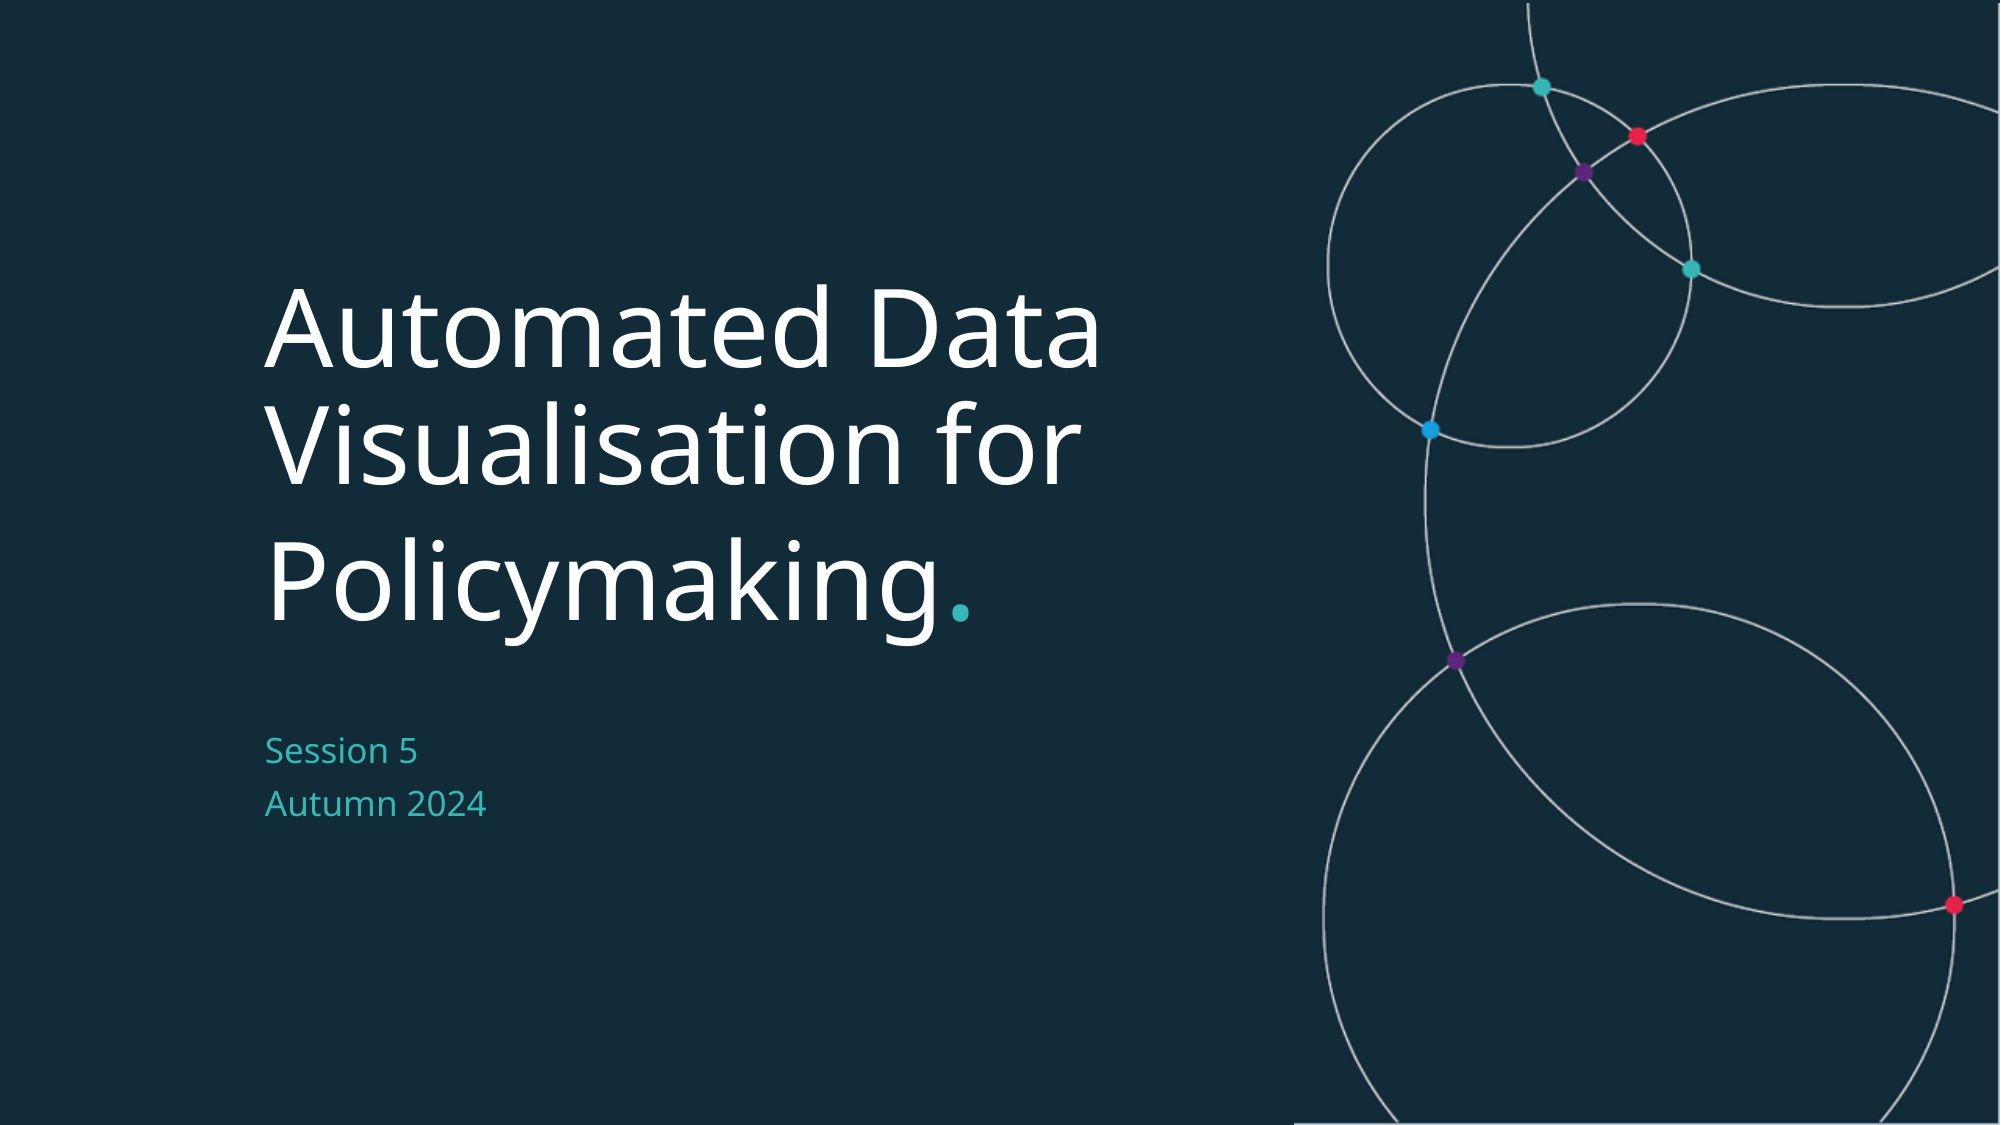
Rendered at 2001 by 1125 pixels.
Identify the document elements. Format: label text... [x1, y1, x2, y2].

picture [1294, 3, 2000, 1125]
title Automated Data Visualisation for Policymaking. [249, 264, 1294, 657]
subtitle Session 5 Autumn 2024 [249, 669, 1294, 833]
